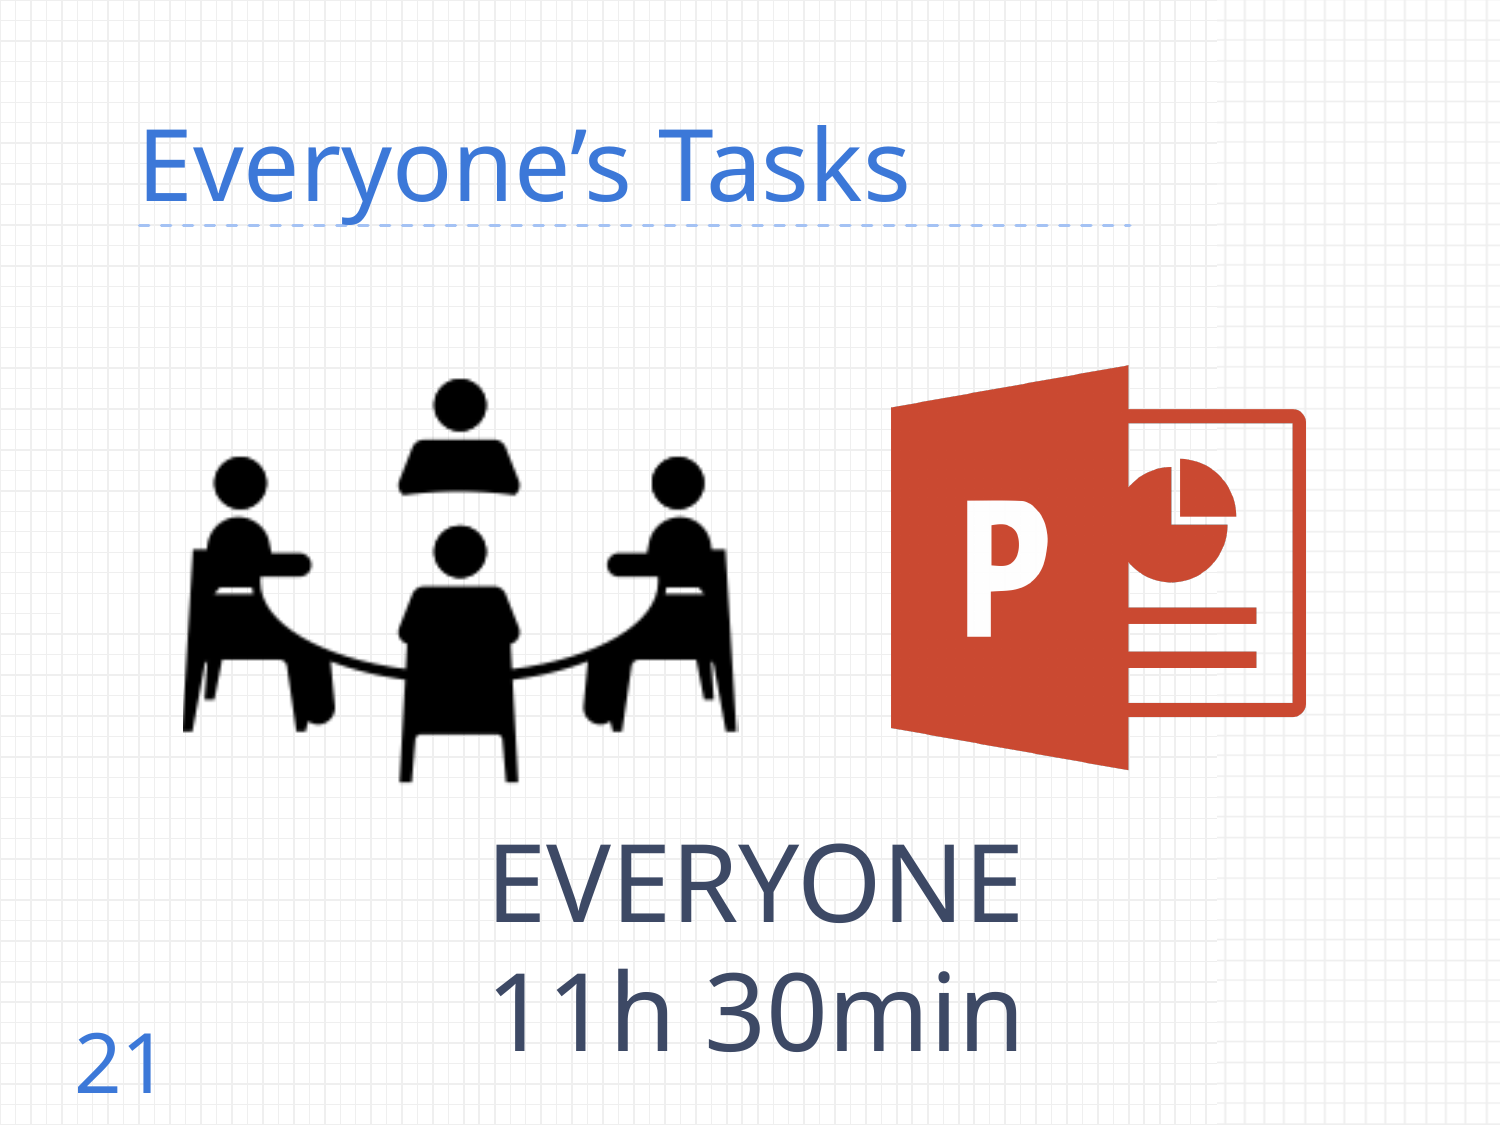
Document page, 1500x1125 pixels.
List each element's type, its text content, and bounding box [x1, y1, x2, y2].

list EVERYONE 11h 30min [324, 798, 1176, 1016]
text_box 21 [59, 996, 213, 1125]
title Everyone’s Tasks [122, 49, 1130, 237]
picture [182, 302, 739, 859]
picture [891, 0, 1500, 1125]
